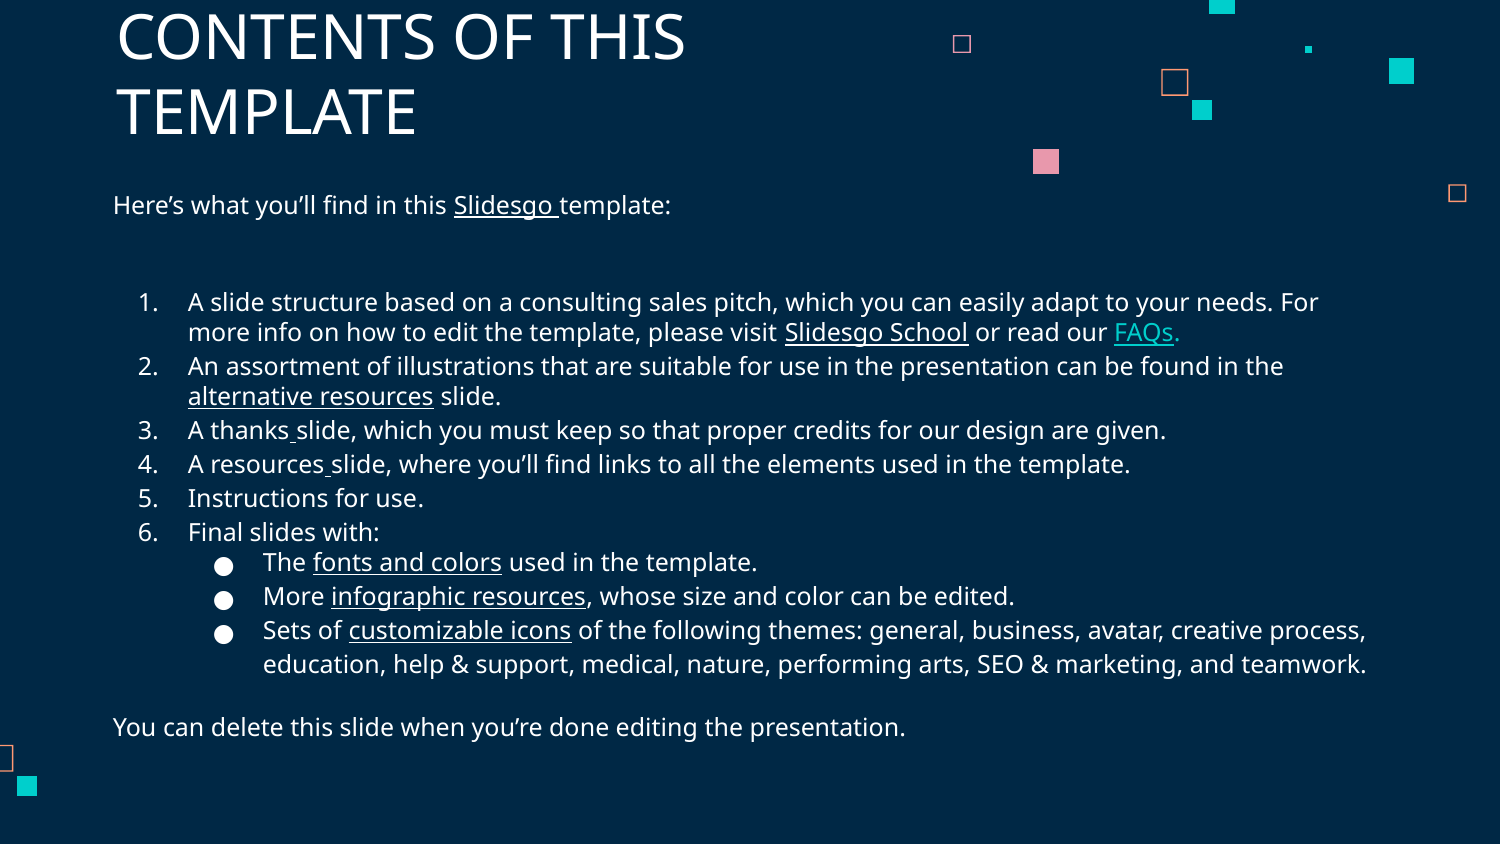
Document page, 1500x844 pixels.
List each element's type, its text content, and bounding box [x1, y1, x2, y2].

title CONTENTS OF THIS TEMPLATE [101, 67, 878, 163]
list Here’s what you’ll find in this Slidesgo template: A slide structure based on a consulting sales pitch, which you can easily adapt to your needs. For more info on how to edit the template, please visit Slidesgo School or read our FAQs. An assortment of illustrations that are suitable for use in the presentation can be found in the alternative resources slide. A thanks slide, which you must keep so that proper credits for our design are given. A resources slide, where you’ll find links to all the elements used in the template. Instructions for use. Final slides with: The fonts and colors used in the template. More infographic resources, whose size and color can be edited. Sets of customizable icons of the following themes: general, business, avatar, creative process, education, help & support, medical, nature, performing arts, SEO & marketing, and teamwork. You can delete this slide when you’re done editing the presentation. [97, 174, 1389, 796]
